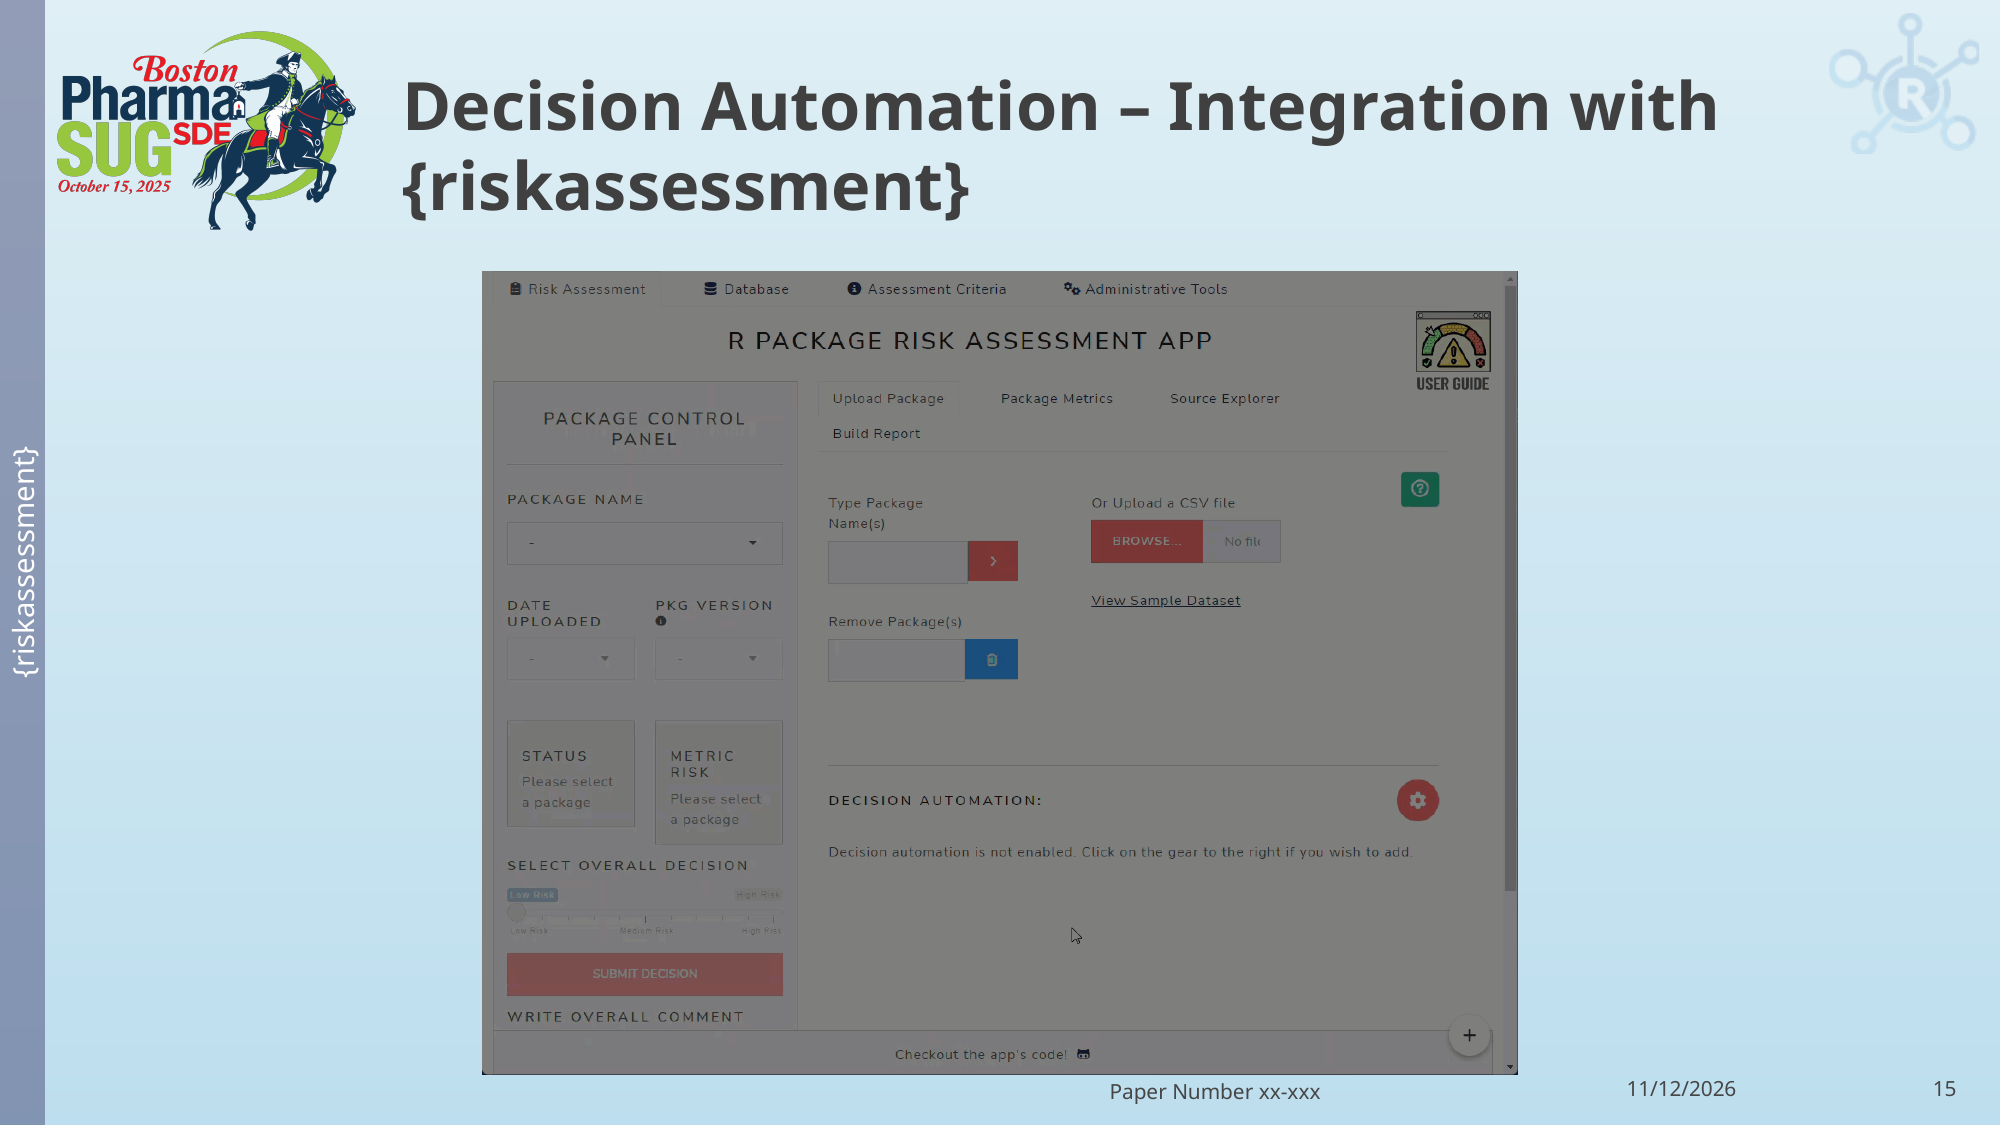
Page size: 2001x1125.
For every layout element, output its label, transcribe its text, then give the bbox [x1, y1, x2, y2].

slide_number 15 [1891, 1051, 1972, 1112]
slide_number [1473, 1051, 1891, 1112]
picture [1829, 13, 1980, 154]
text_box {riskassessment} [0, 0, 45, 1125]
title Decision Automation – Integration with {riskassessment} [387, 50, 1905, 238]
picture [482, 271, 1518, 1075]
footer Paper Number xx-xxx [957, 1075, 1473, 1112]
picture [50, 0, 363, 288]
